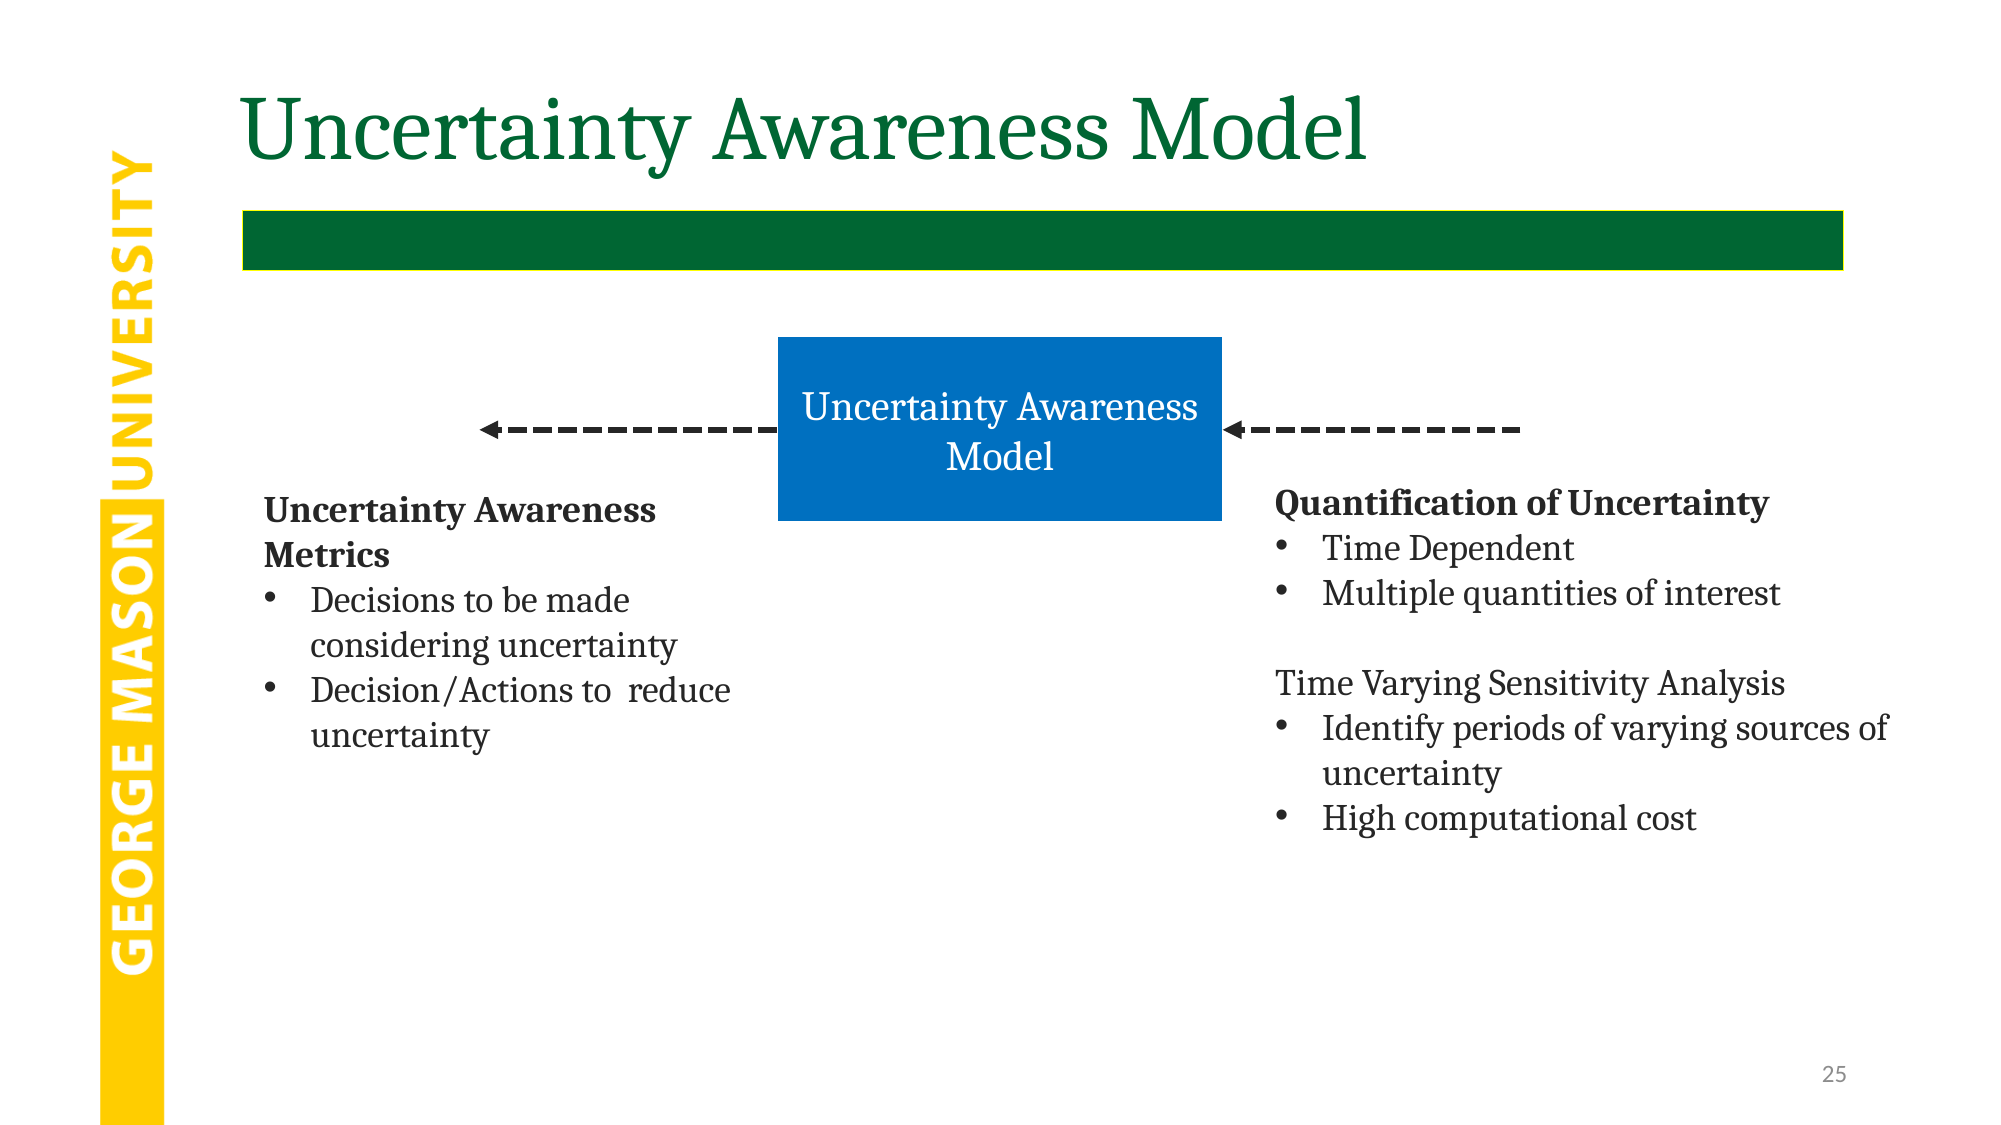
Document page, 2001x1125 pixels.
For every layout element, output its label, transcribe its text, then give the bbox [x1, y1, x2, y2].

title Uncertainty Awareness Model [224, 44, 1863, 187]
picture [74, 115, 188, 1125]
text_box Uncertainty Awareness Metrics Decisions to be made considering uncertainty Decision/Actions to reduce uncertainty [248, 477, 759, 852]
text_box Uncertainty Awareness Model [776, 335, 1224, 523]
slide_number 25 [1412, 1042, 1863, 1103]
